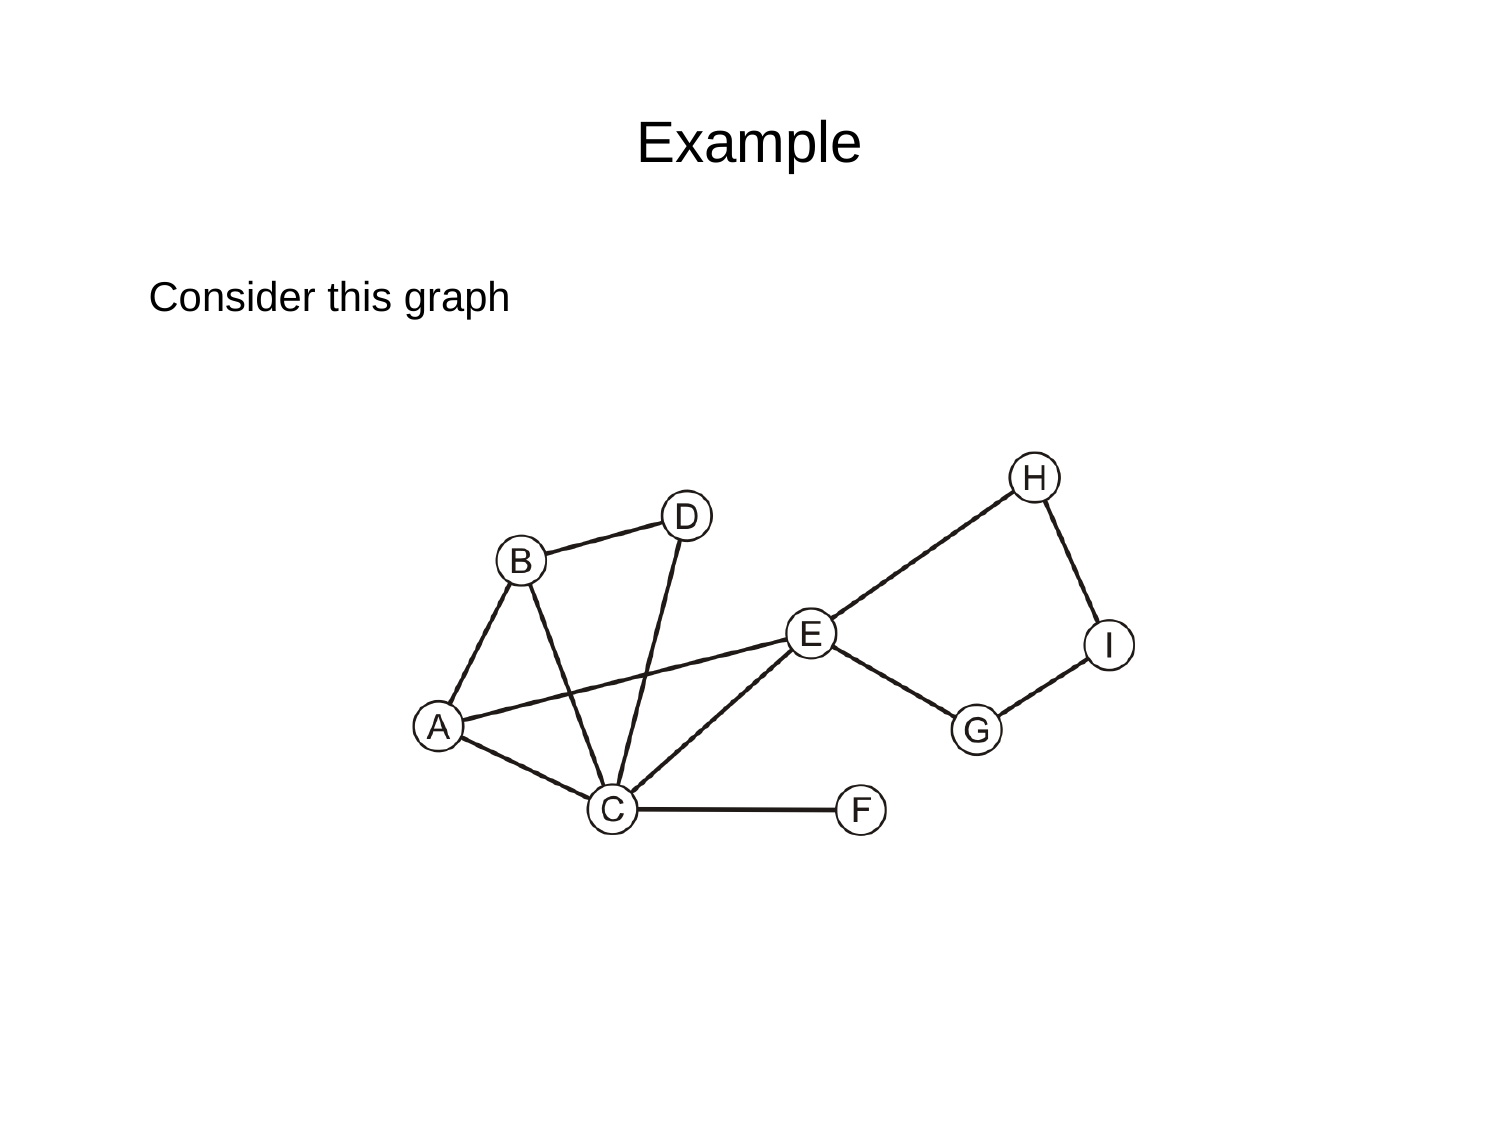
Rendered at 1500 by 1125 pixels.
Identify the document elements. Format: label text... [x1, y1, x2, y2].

list Consider this graph [74, 262, 1426, 1006]
title Example [74, 44, 1426, 233]
picture [405, 444, 1143, 842]
